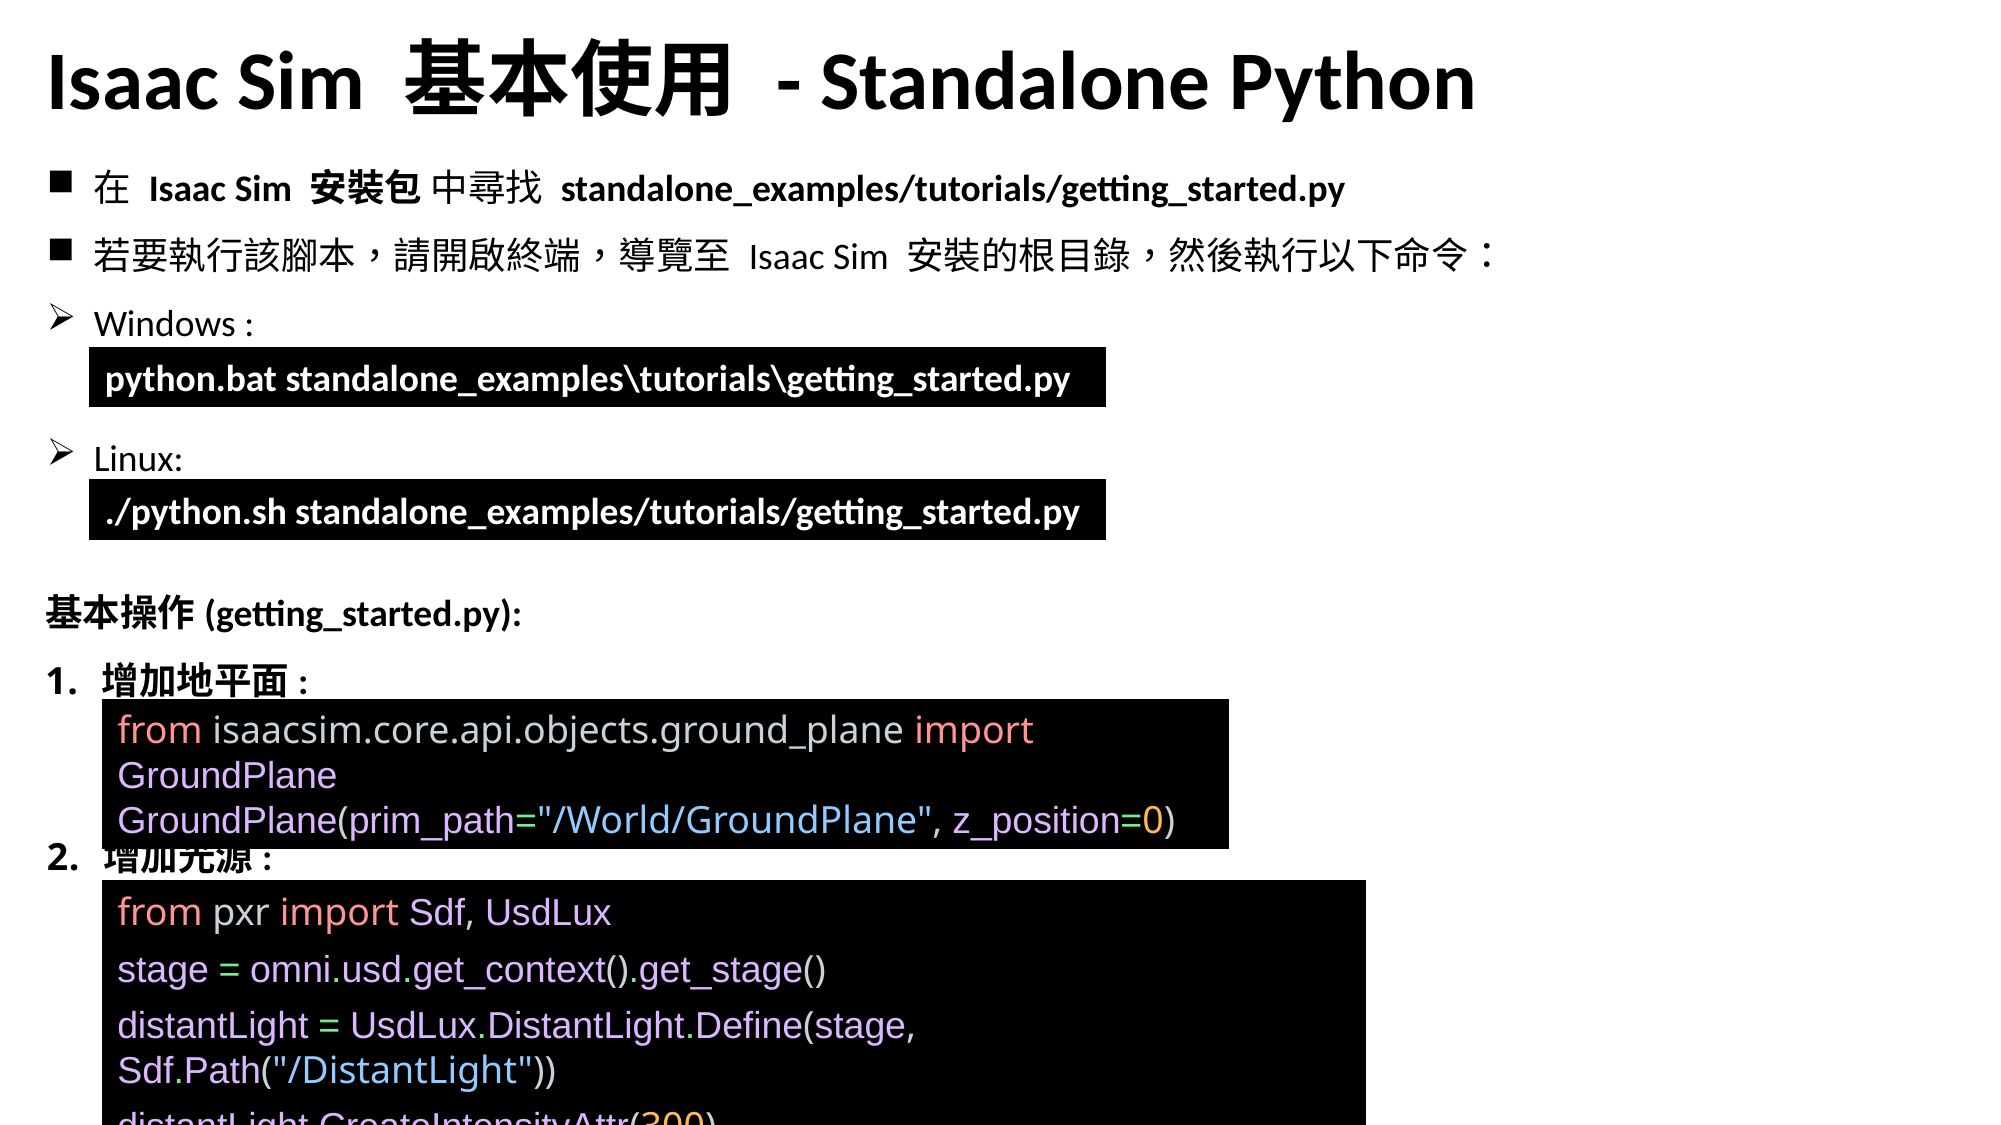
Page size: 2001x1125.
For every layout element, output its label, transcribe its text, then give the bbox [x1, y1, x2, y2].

text_box 基本操作(getting_started.py): 增加地平面: [30, 581, 538, 754]
text_box python.bat standalone_examples\tutorials\getting_started.py [89, 347, 1106, 407]
text_box from isaacsim.core.api.objects.ground_plane import GroundPlane GroundPlane(prim_path="/World/GroundPlane", z_position=0) [102, 699, 1229, 849]
text_box 增加光源: [32, 825, 1034, 886]
text_box ./python.sh standalone_examples/tutorials/getting_started.py [89, 479, 1106, 540]
text_box 在 Isaac Sim 安裝包 中尋找 standalone_examples/tutorials/getting_started.py 若要執行該腳本，請開啟終端，導覽至 Isaac Sim 安裝的根目錄，然後執行以下命令： Windows : Linux: [32, 134, 1518, 487]
text_box from pxr import Sdf, UsdLux stage = omni.usd.get_context().get_stage() distantLight = UsdLux.DistantLight.Define(stage, Sdf.Path("/DistantLight")) distantLight.CreateIntensityAttr(300) [102, 880, 1366, 1125]
text_box Isaac Sim 基本使用 - Standalone Python [32, 18, 1562, 134]
